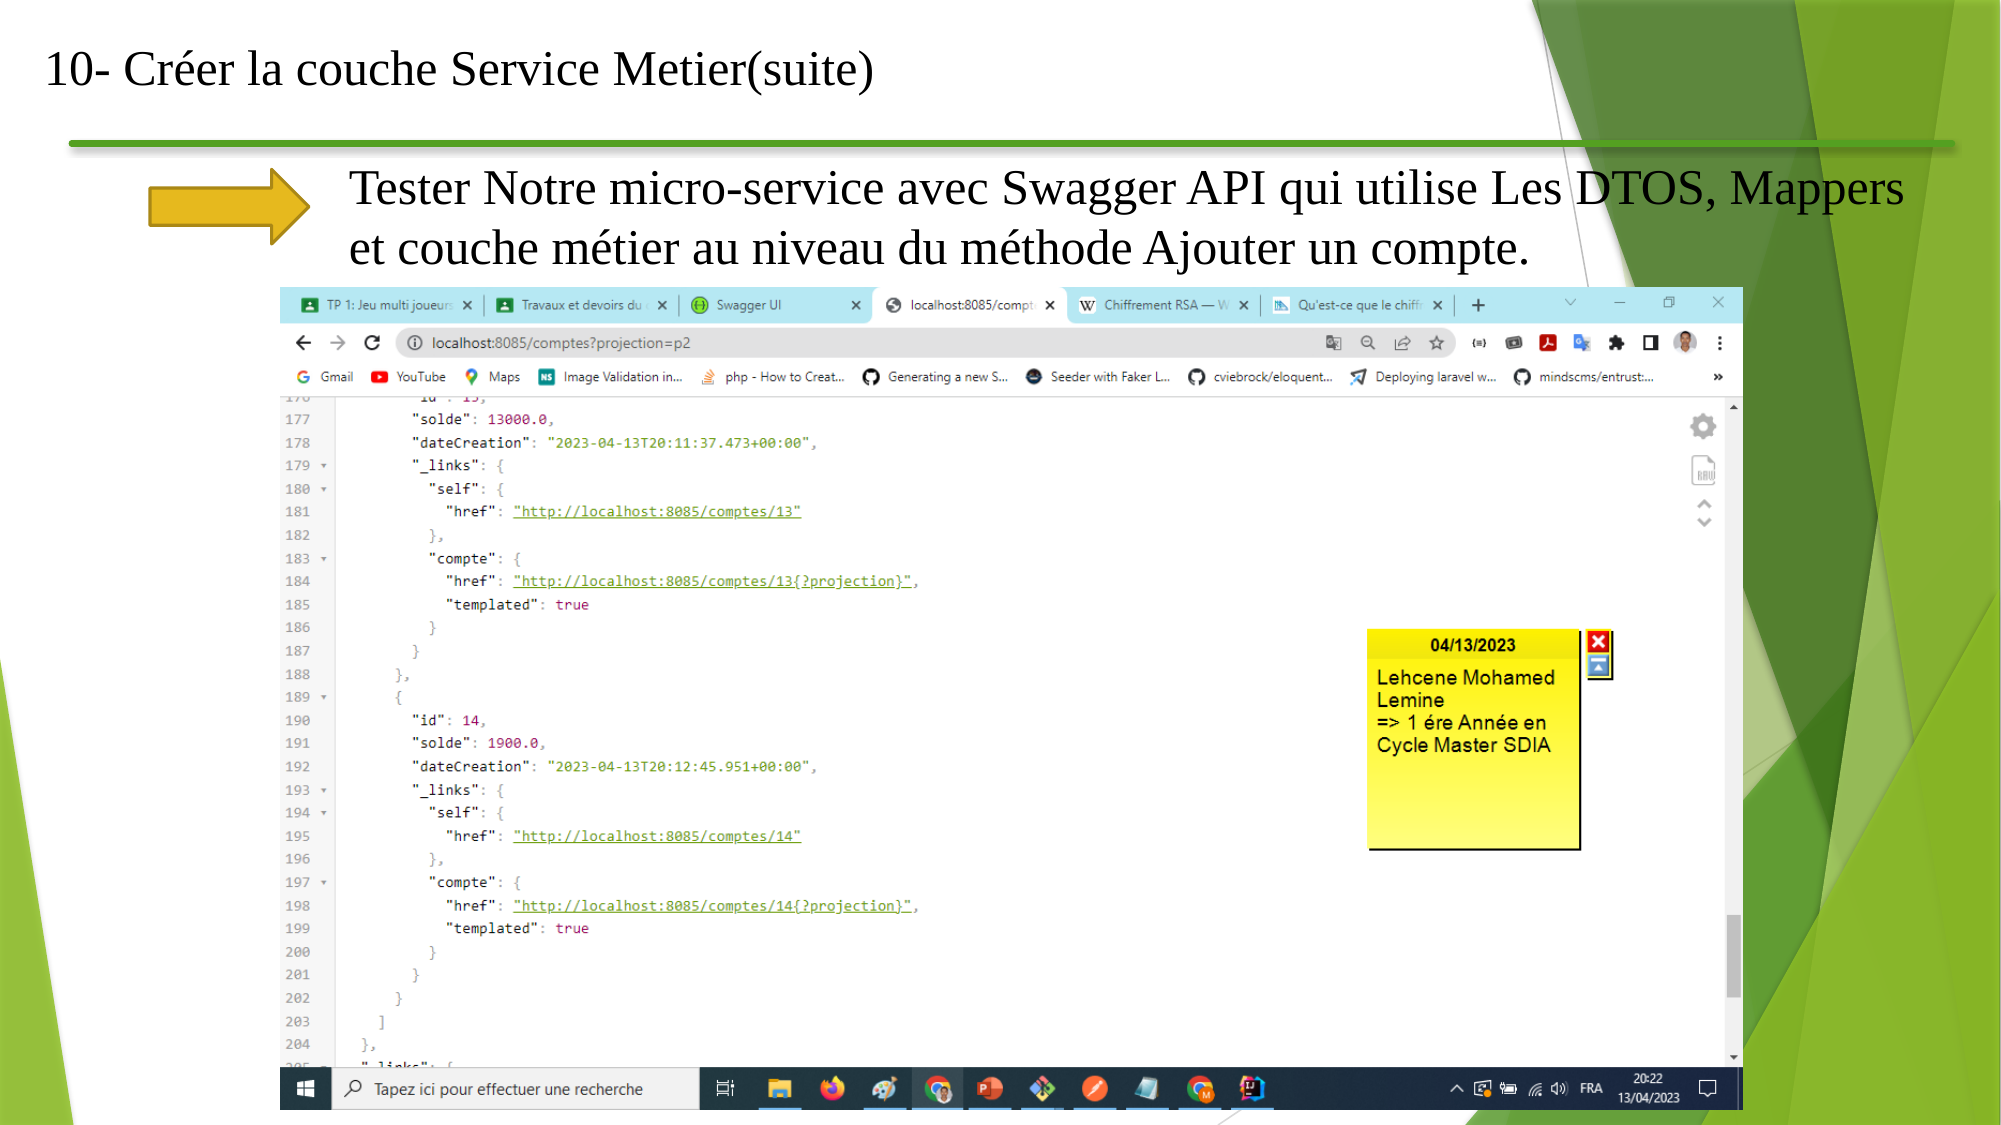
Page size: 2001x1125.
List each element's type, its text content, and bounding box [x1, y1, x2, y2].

text_box Tester Notre micro-service avec Swagger API qui utilise Les DTOS, Mappers et couche métier au niveau du méthode Ajouter un compte. [333, 147, 2000, 282]
picture [280, 286, 1744, 1110]
text_box [148, 167, 311, 246]
text_box 10- Créer la couche Service Metier(suite) [29, 28, 1964, 104]
